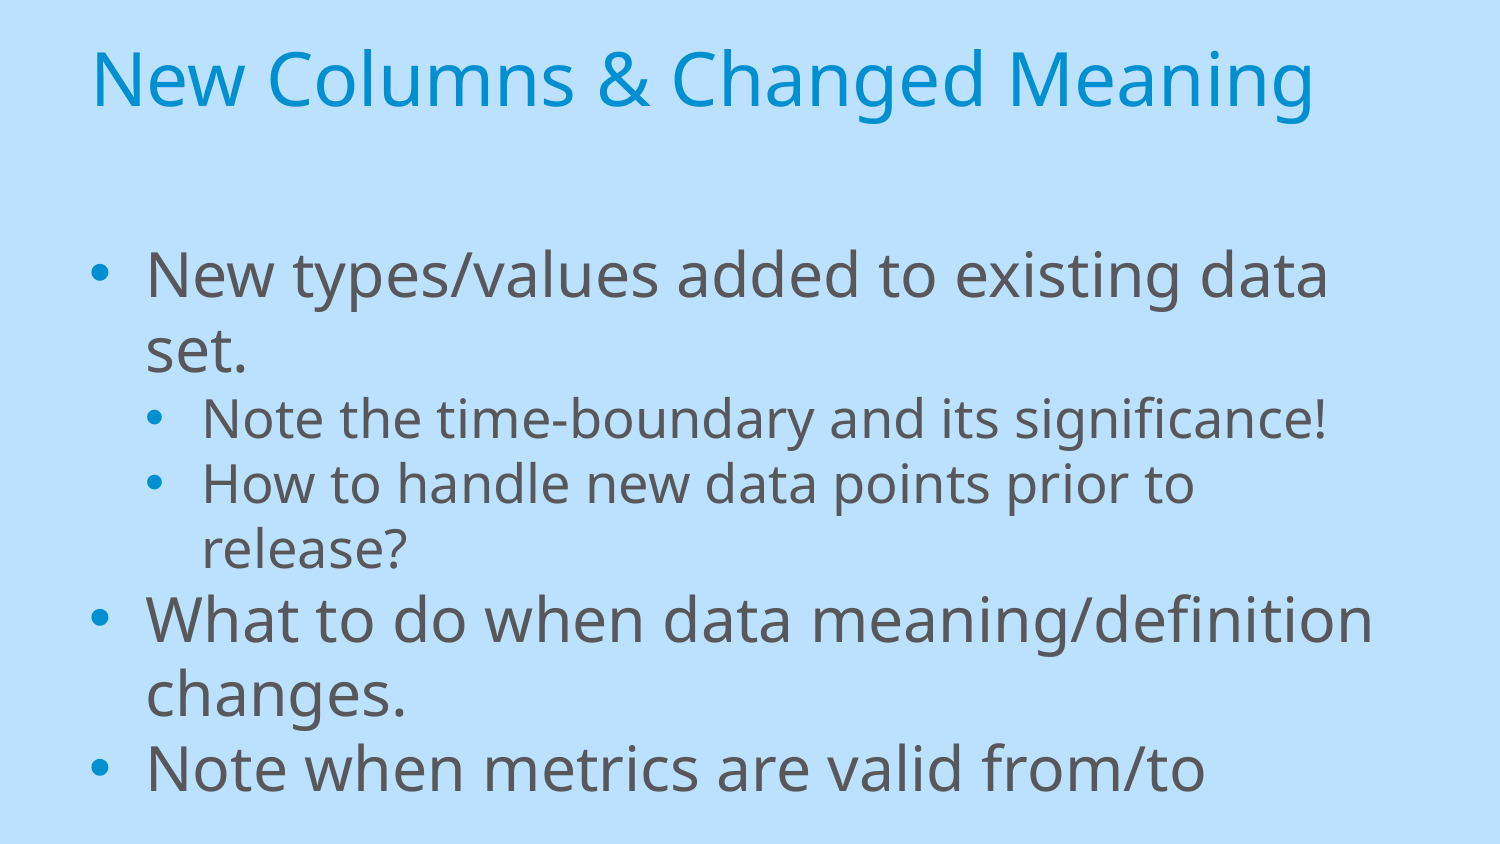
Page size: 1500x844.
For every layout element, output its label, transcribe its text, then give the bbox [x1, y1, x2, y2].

title New Columns & Changed Meaning [75, 41, 1425, 142]
list New types/values added to existing data set. Note the time-boundary and its significance! How to handle new data points prior to release? What to do when data meaning/definition changes. Note when metrics are valid from/to [74, 227, 1427, 758]
